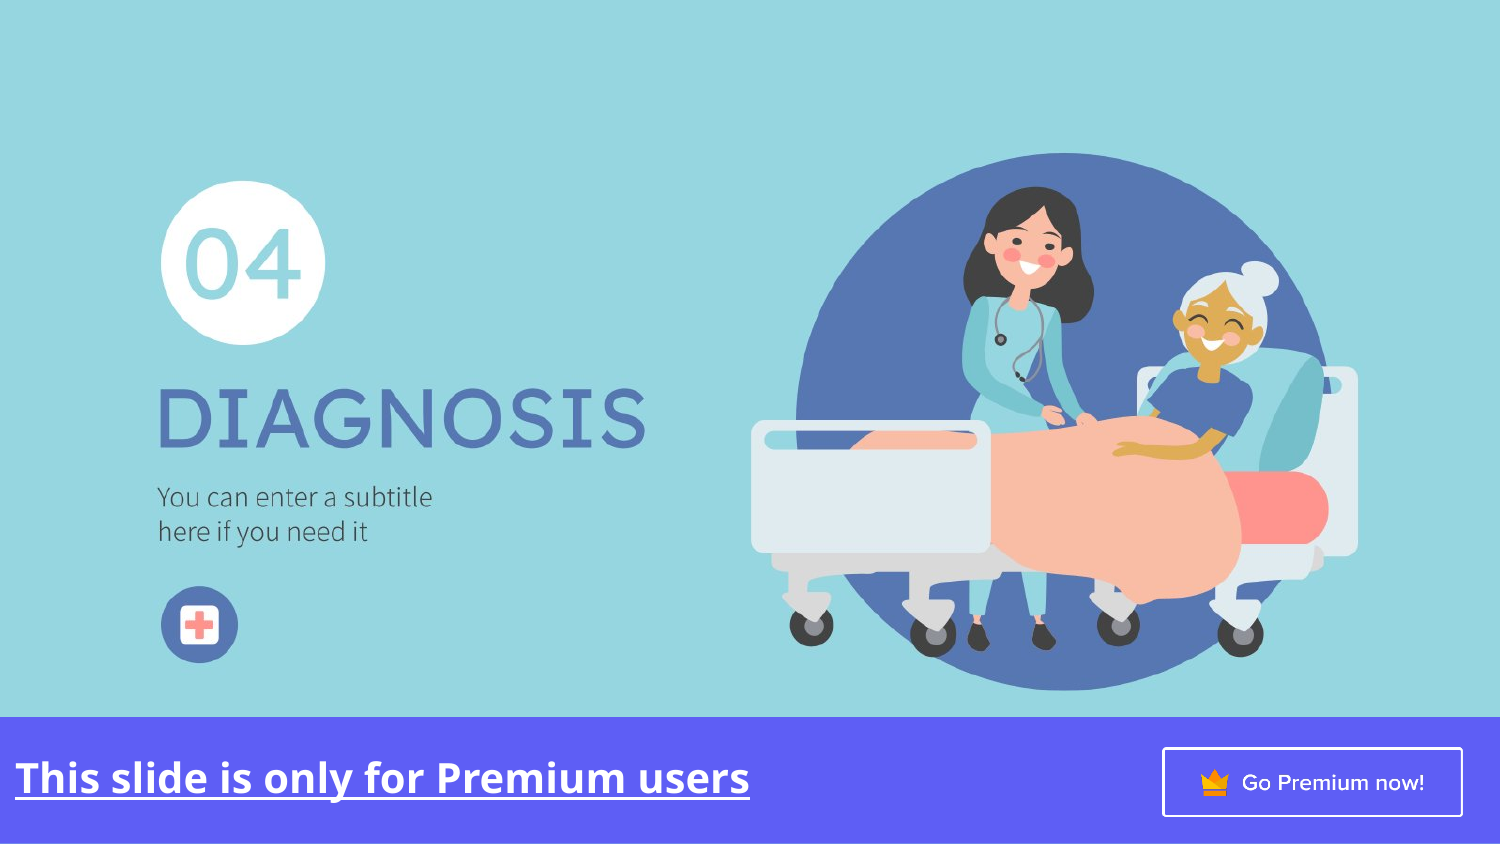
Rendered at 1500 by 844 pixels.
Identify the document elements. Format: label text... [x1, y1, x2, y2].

text_box This slide is only for Premium users [0, 717, 1500, 844]
picture [1162, 747, 1463, 817]
picture [0, 0, 1500, 717]
